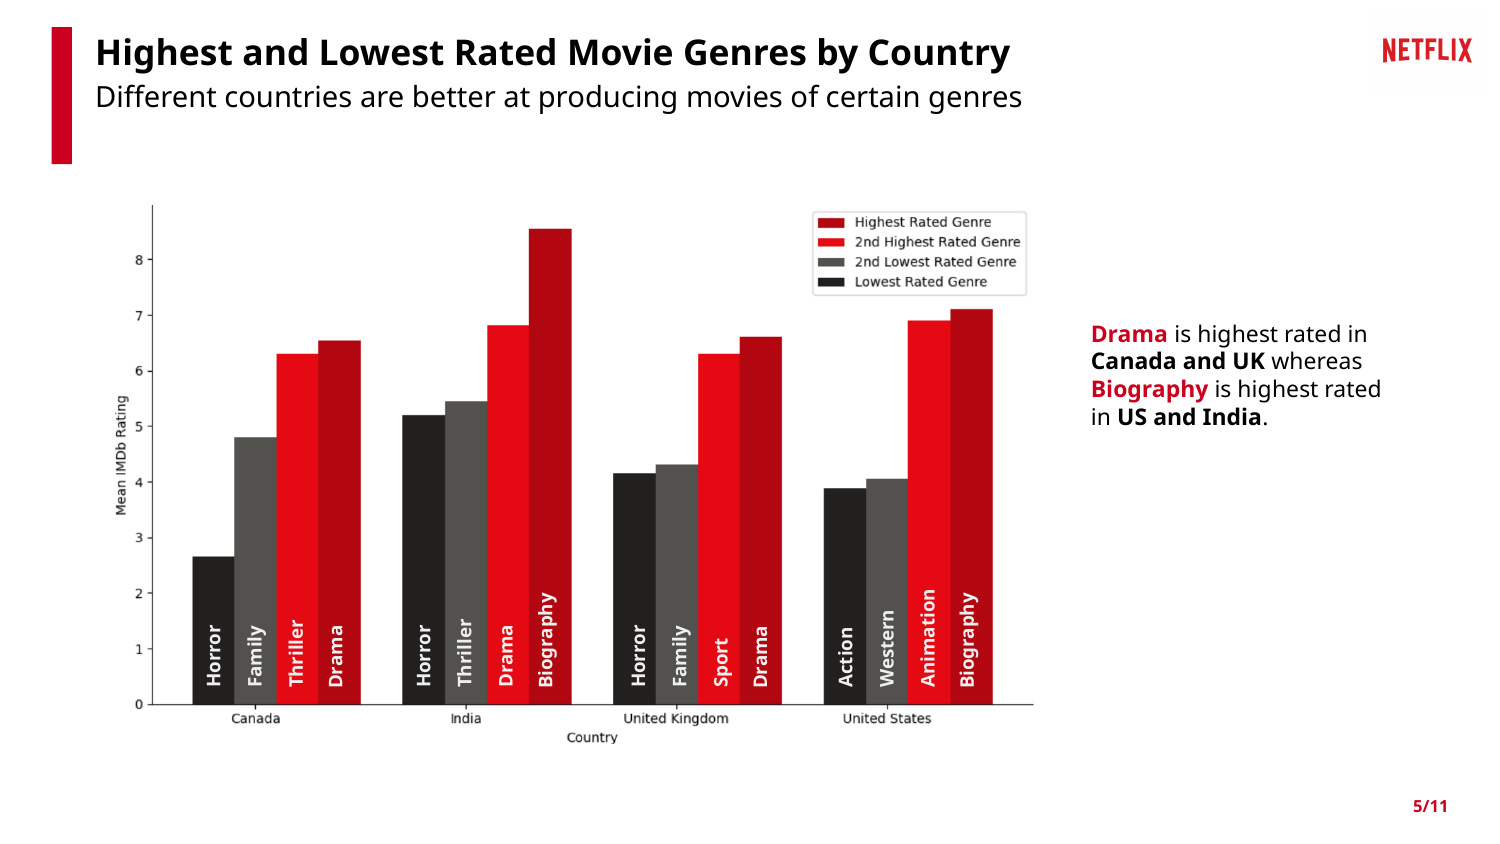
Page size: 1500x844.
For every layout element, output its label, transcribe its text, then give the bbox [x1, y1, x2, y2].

picture [1369, 10, 1485, 90]
text_box Drama is highest rated in Canada and UK whereas Biography is highest rated in US and India. [1081, 304, 1422, 445]
text_box Different countries are better at producing movies of certain genres [80, 62, 1184, 128]
text_box 5/11 [1398, 788, 1485, 824]
text_box [51, 27, 72, 165]
picture [89, 194, 1077, 744]
text_box Highest and Lowest Rated Movie Genres by Country [80, 15, 1349, 88]
